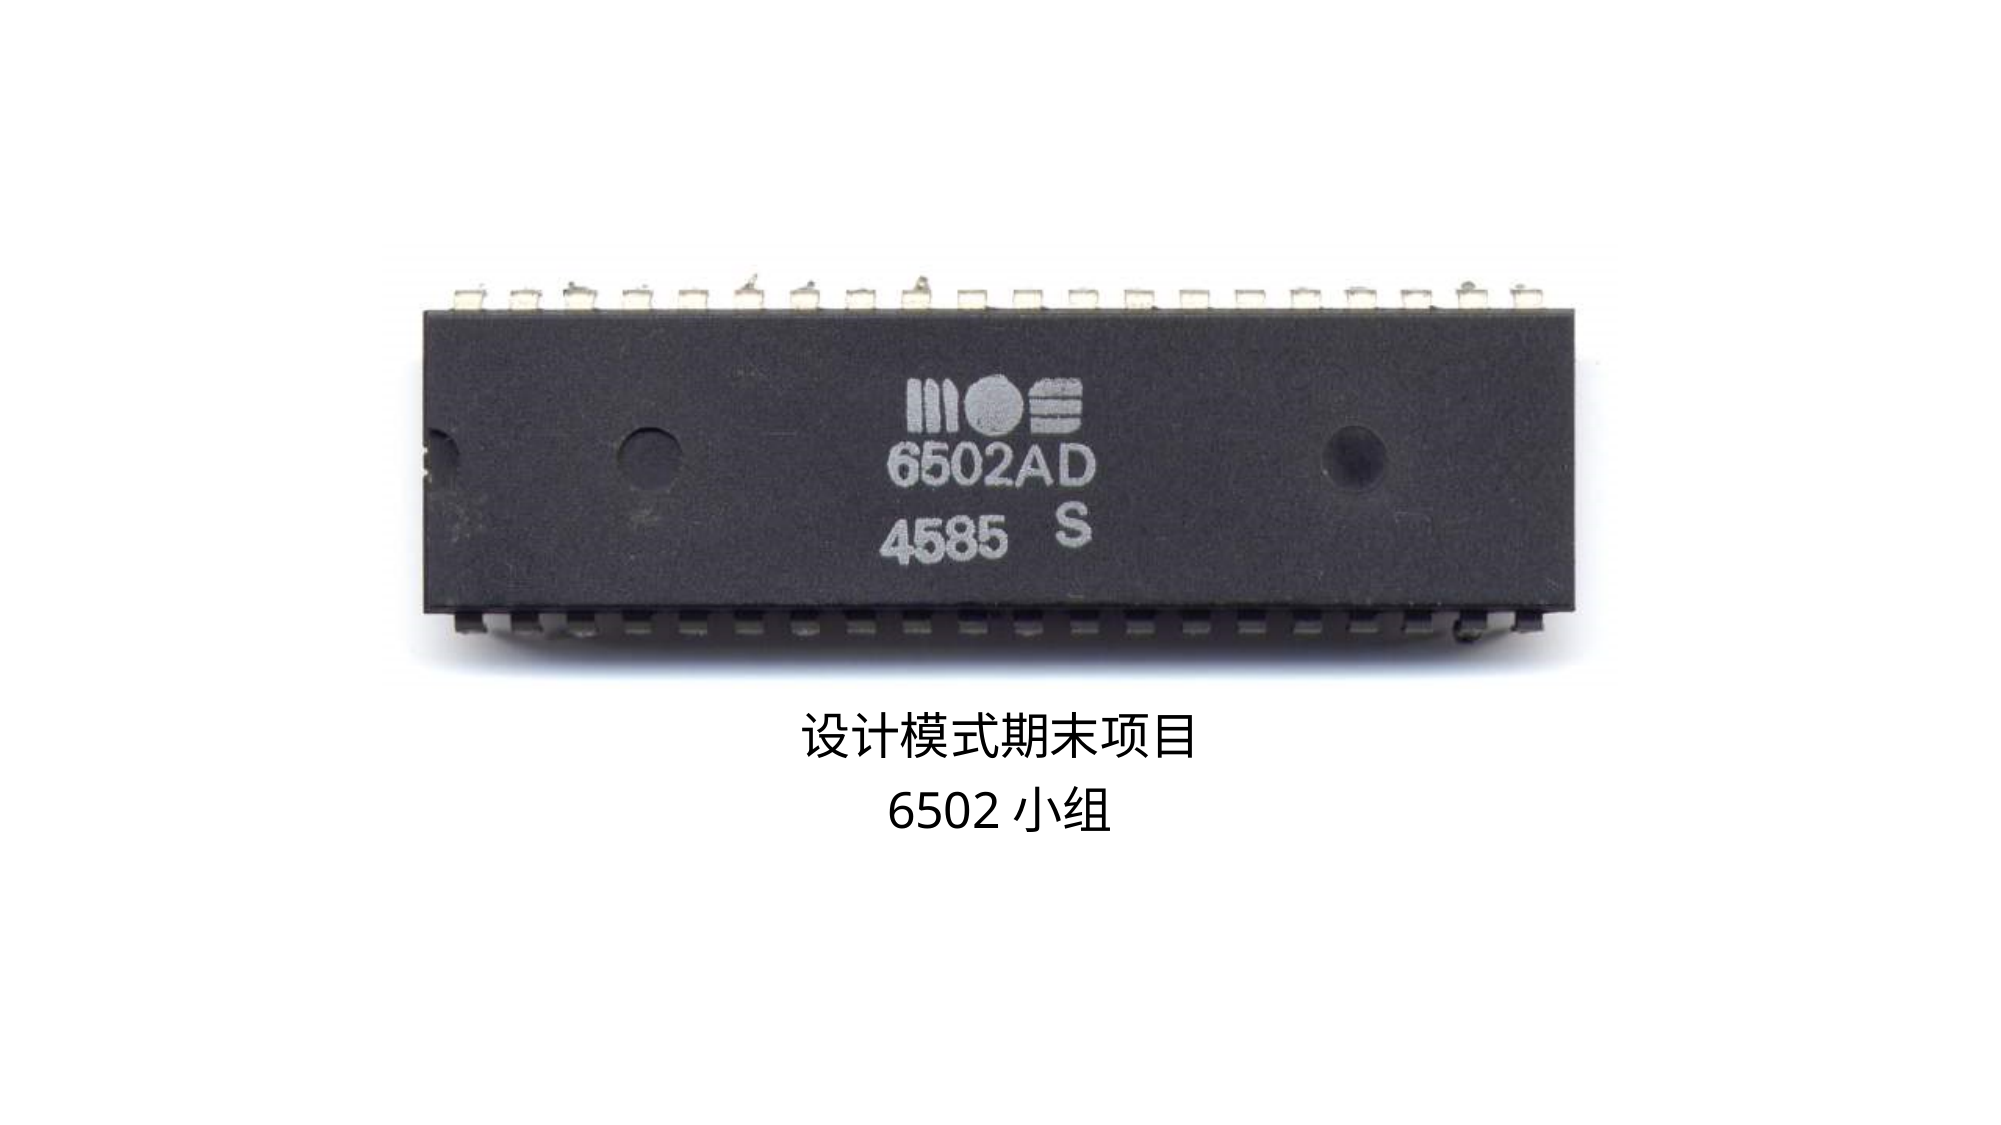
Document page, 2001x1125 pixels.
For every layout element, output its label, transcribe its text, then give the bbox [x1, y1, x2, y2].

subtitle 设计模式期末项目 6502小组 [249, 703, 1750, 975]
picture [382, 240, 1618, 690]
